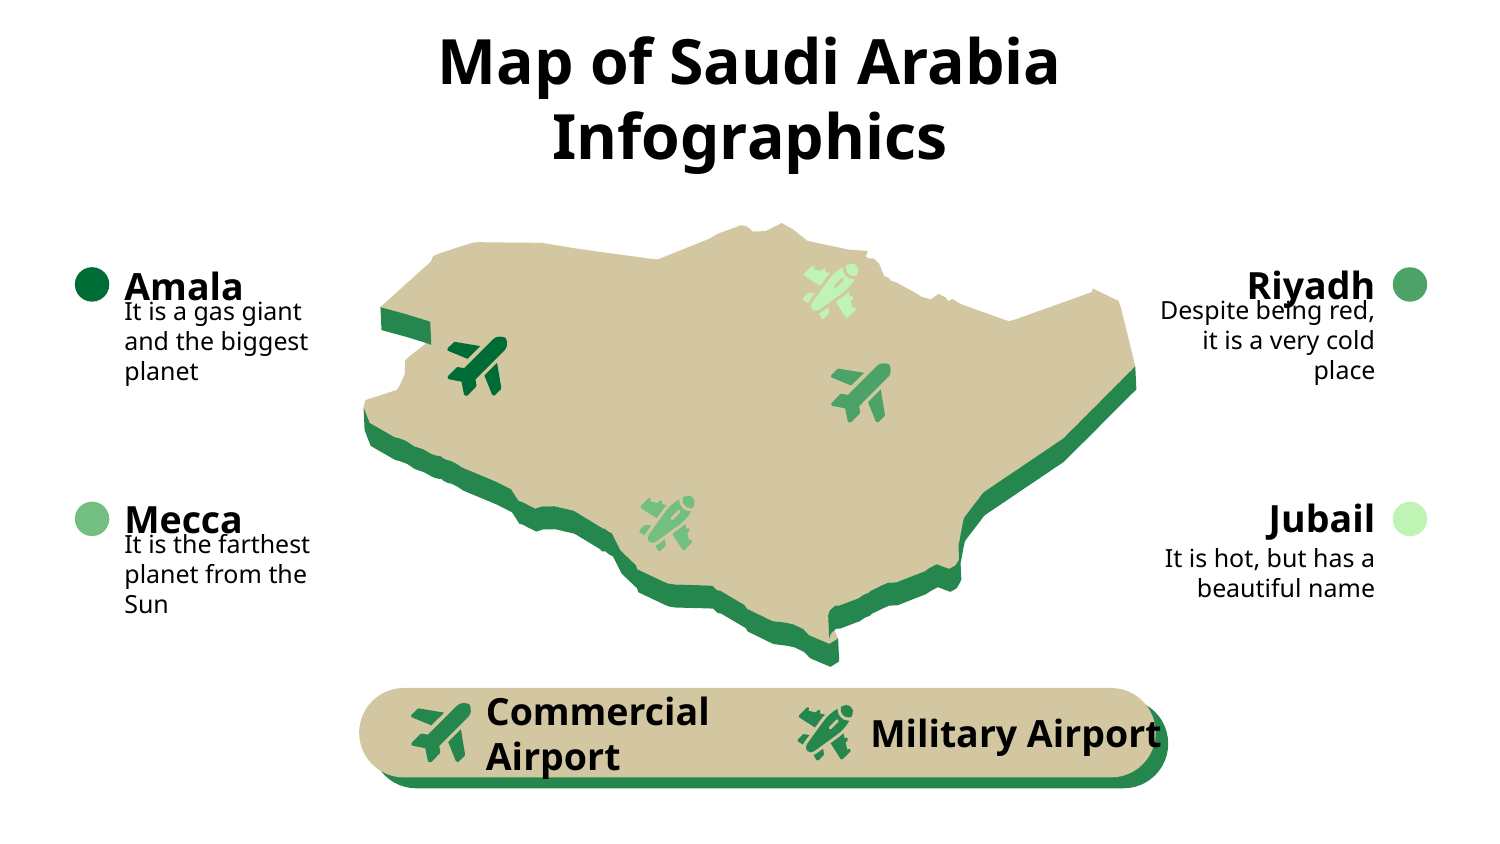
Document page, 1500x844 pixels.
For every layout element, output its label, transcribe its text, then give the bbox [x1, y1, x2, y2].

text_box [74, 501, 110, 537]
text_box [74, 267, 109, 302]
text_box Amala [109, 264, 358, 307]
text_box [830, 363, 891, 423]
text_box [410, 702, 472, 763]
text_box Despite being red, it is a very cold place [1141, 308, 1391, 371]
text_box [359, 687, 1151, 778]
text_box Commercial Airport [476, 711, 791, 754]
text_box It is a gas giant and the biggest planet [109, 309, 358, 372]
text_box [446, 336, 508, 396]
text_box Military Airport [858, 711, 1182, 754]
title Map of Saudi Arabia Infographics [328, 67, 1172, 127]
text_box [802, 263, 859, 320]
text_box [797, 704, 854, 761]
text_box Jubail [1141, 496, 1391, 539]
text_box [638, 495, 696, 552]
text_box [1392, 267, 1428, 302]
text_box [381, 754, 1167, 789]
text_box It is the farthest planet from the Sun [109, 543, 358, 605]
text_box [1392, 501, 1428, 537]
text_box Mecca [109, 498, 358, 540]
text_box Riyadh [1141, 263, 1391, 306]
text_box It is hot, but has a beautiful name [1141, 541, 1391, 604]
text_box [363, 222, 1137, 668]
